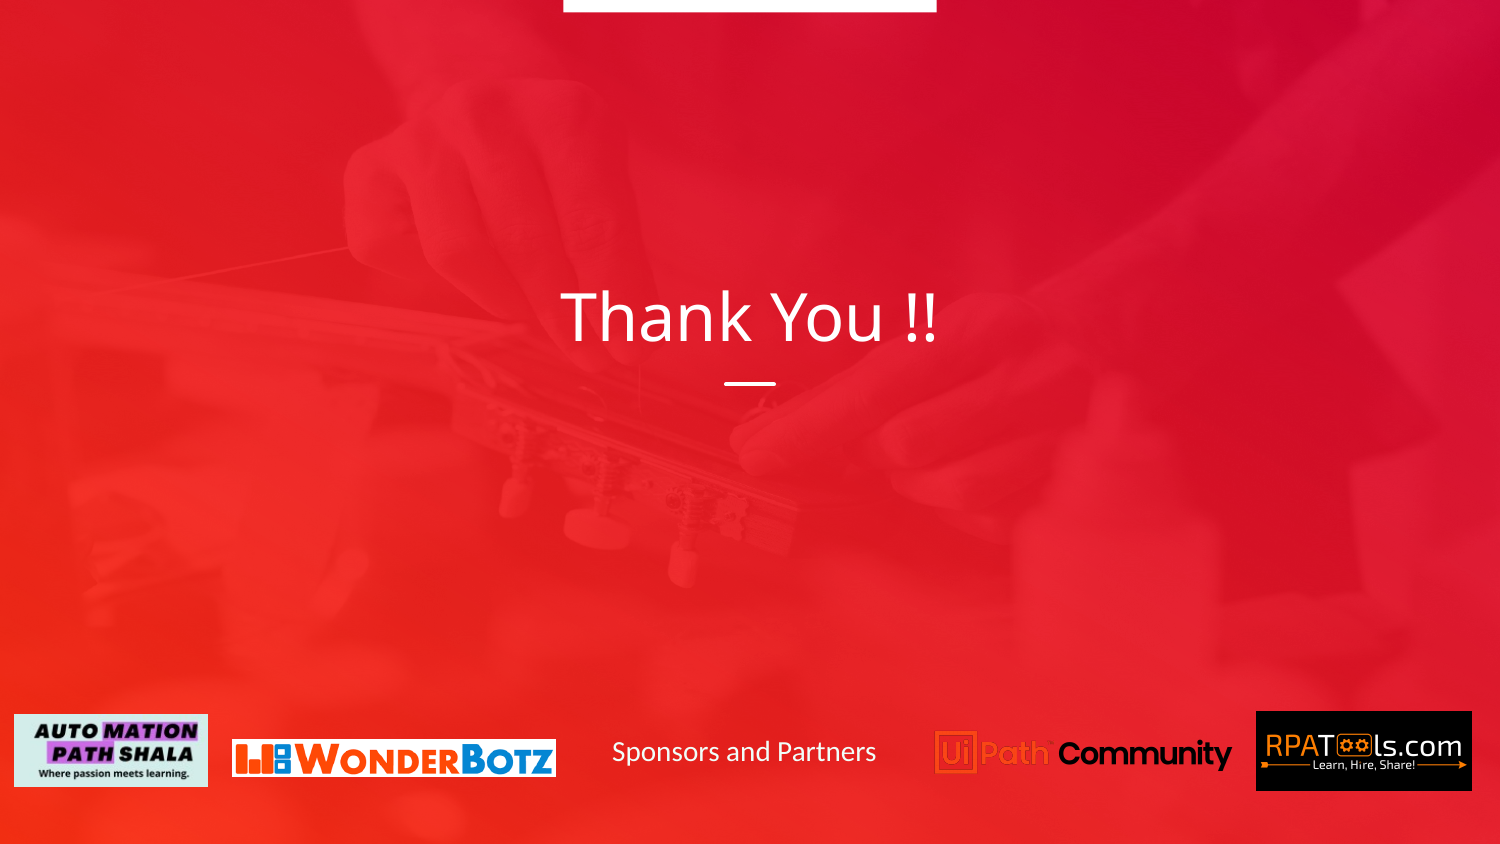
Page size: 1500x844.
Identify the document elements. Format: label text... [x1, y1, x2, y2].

picture [14, 714, 208, 787]
picture [932, 728, 1234, 778]
picture [1256, 710, 1472, 791]
title Thank You !! [281, 276, 1219, 355]
picture [231, 738, 556, 777]
